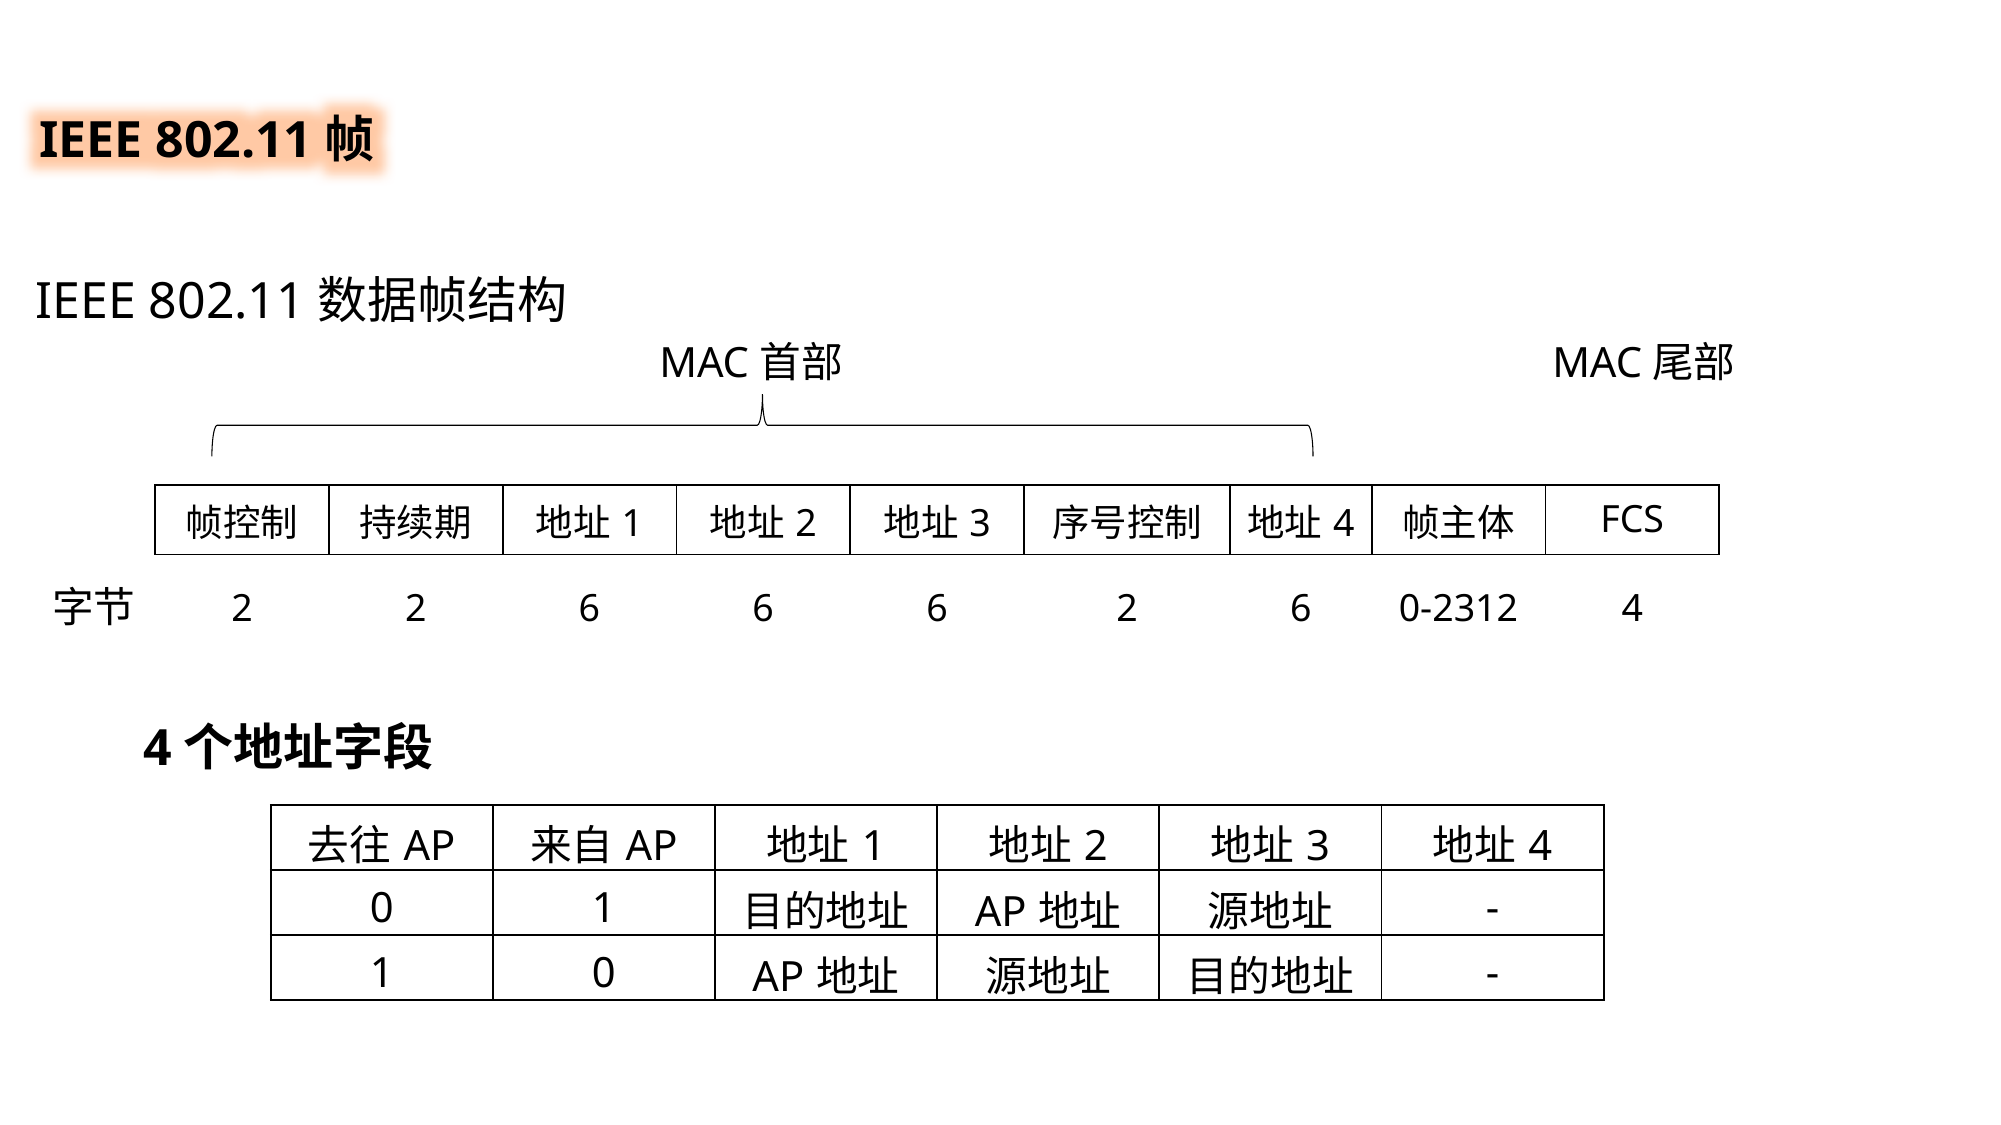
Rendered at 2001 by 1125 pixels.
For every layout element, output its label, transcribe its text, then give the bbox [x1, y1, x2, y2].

text_box 字节 [37, 548, 155, 639]
table_cell 源地址 [1160, 871, 1381, 934]
table_header 4 [1545, 574, 1719, 635]
table_header FCS [1546, 486, 1718, 554]
table_header 地址3 [851, 486, 1023, 554]
text_box IEEE 802.11帧 [21, 44, 748, 201]
table_header 地址4 [1231, 486, 1371, 554]
text_box 男朋友 [13, 37, 756, 209]
text_box IEEE 802.11数据帧结构 [21, 231, 1824, 337]
table_cell 0 [494, 936, 714, 999]
table_header 6 [850, 574, 1024, 635]
table_header 地址2 [677, 486, 849, 554]
table_header 去往AP [272, 806, 492, 869]
table_cell 目的地址 [1160, 936, 1381, 999]
table_header 2 [1024, 574, 1230, 635]
table_header 2 [155, 574, 329, 635]
table_cell 源地址 [938, 936, 1158, 999]
text_box 4个地址字段 [128, 678, 1865, 783]
table_header 6 [676, 574, 850, 635]
text_box [211, 394, 1314, 457]
table_cell - [1382, 871, 1603, 934]
table_header 持续期 [330, 486, 502, 554]
table_cell 0 [272, 871, 492, 934]
table_cell 1 [494, 871, 714, 934]
table_header 0-2312 [1372, 574, 1545, 635]
table_cell 1 [272, 936, 492, 999]
table_header 6 [503, 574, 676, 635]
table_header 6 [1230, 574, 1372, 635]
text_box MAC首部 [644, 337, 881, 394]
table_header 地址3 [1160, 806, 1381, 869]
table_header 地址1 [504, 486, 676, 554]
text_box MAC尾部 [1537, 337, 1774, 394]
table_cell AP地址 [938, 871, 1158, 934]
table_header 地址4 [1382, 806, 1603, 869]
table_header 来自AP [494, 806, 714, 869]
table_cell - [1382, 936, 1603, 999]
table_header 地址2 [938, 806, 1158, 869]
table_header 序号控制 [1025, 486, 1229, 554]
table_cell AP地址 [716, 936, 936, 999]
table_header 帧控制 [156, 486, 328, 554]
table_cell 目的地址 [716, 871, 936, 934]
table_header 帧主体 [1373, 486, 1545, 554]
table_header 地址1 [716, 806, 936, 869]
table_header 2 [329, 574, 503, 635]
text_box 移动网络 [17, 41, 752, 204]
